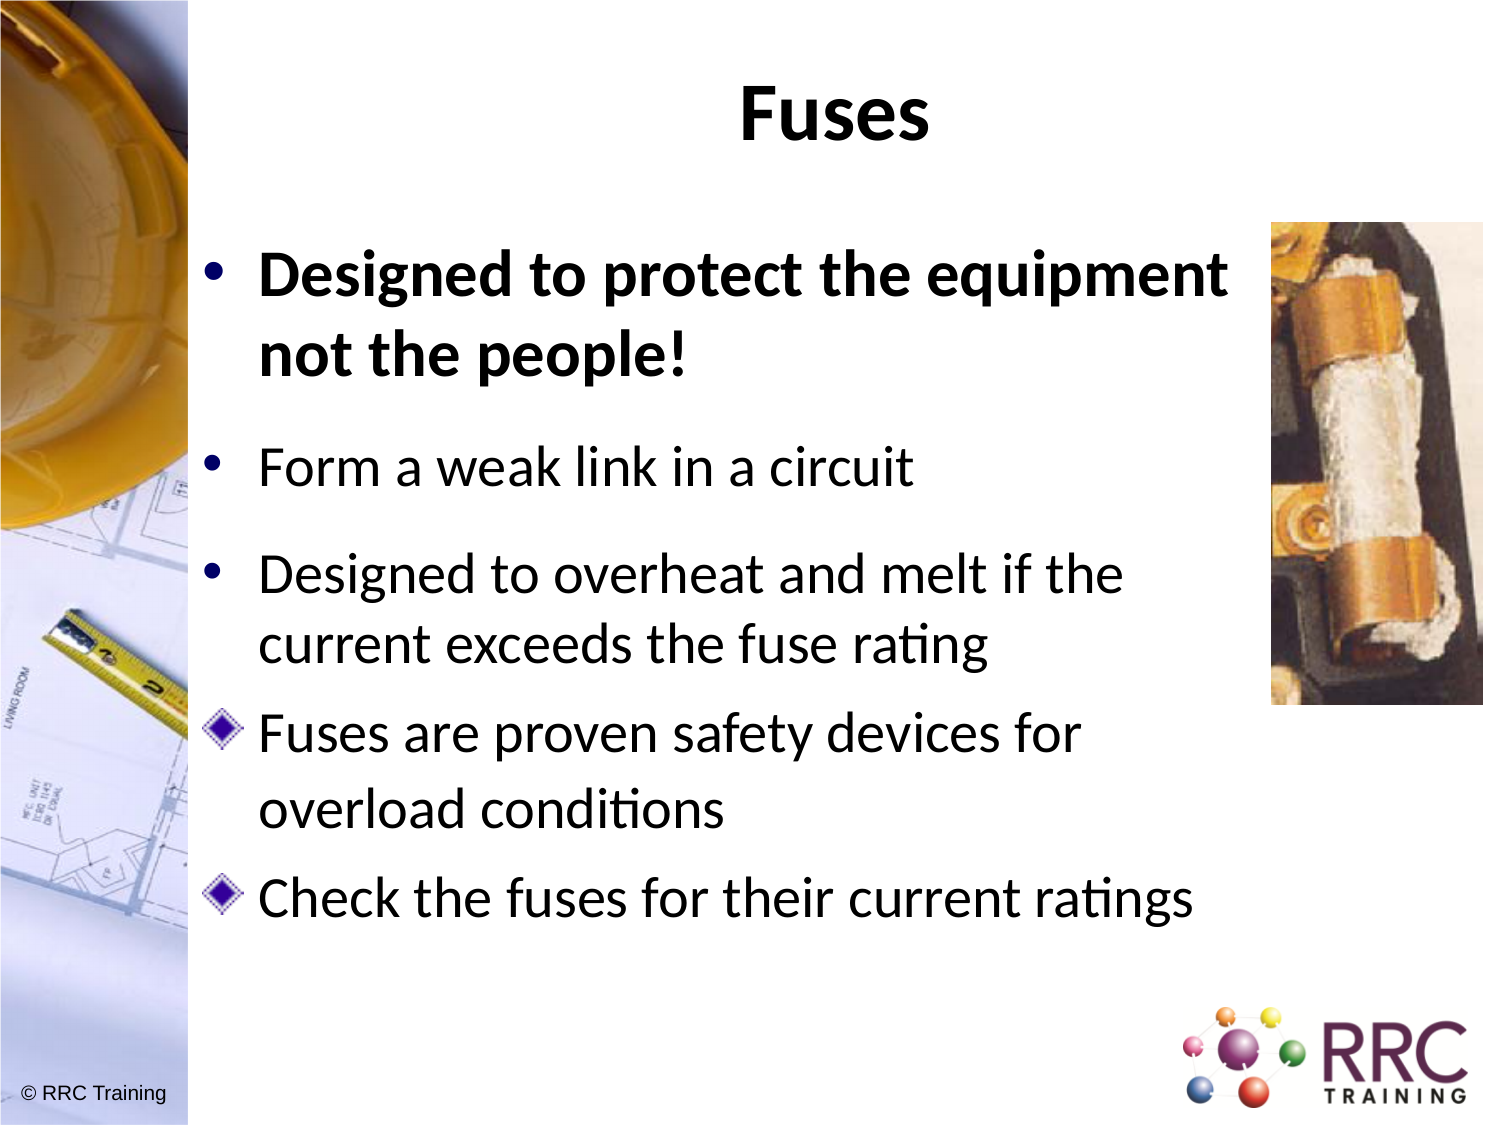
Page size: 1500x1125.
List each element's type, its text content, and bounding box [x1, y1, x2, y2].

picture [1183, 1007, 1468, 1108]
picture [1, 1, 187, 1124]
picture [202, 873, 244, 915]
list Designed to protect the equipment not the people! Form a weak link in a circuit Designed to overheat and melt if the current exceeds the fuse rating Fuses are proven safety devices for overload conditions Check the fuses for their current ratings [187, 222, 1273, 976]
picture [202, 708, 244, 750]
picture [1271, 222, 1483, 705]
title Fuses [187, 30, 1483, 165]
